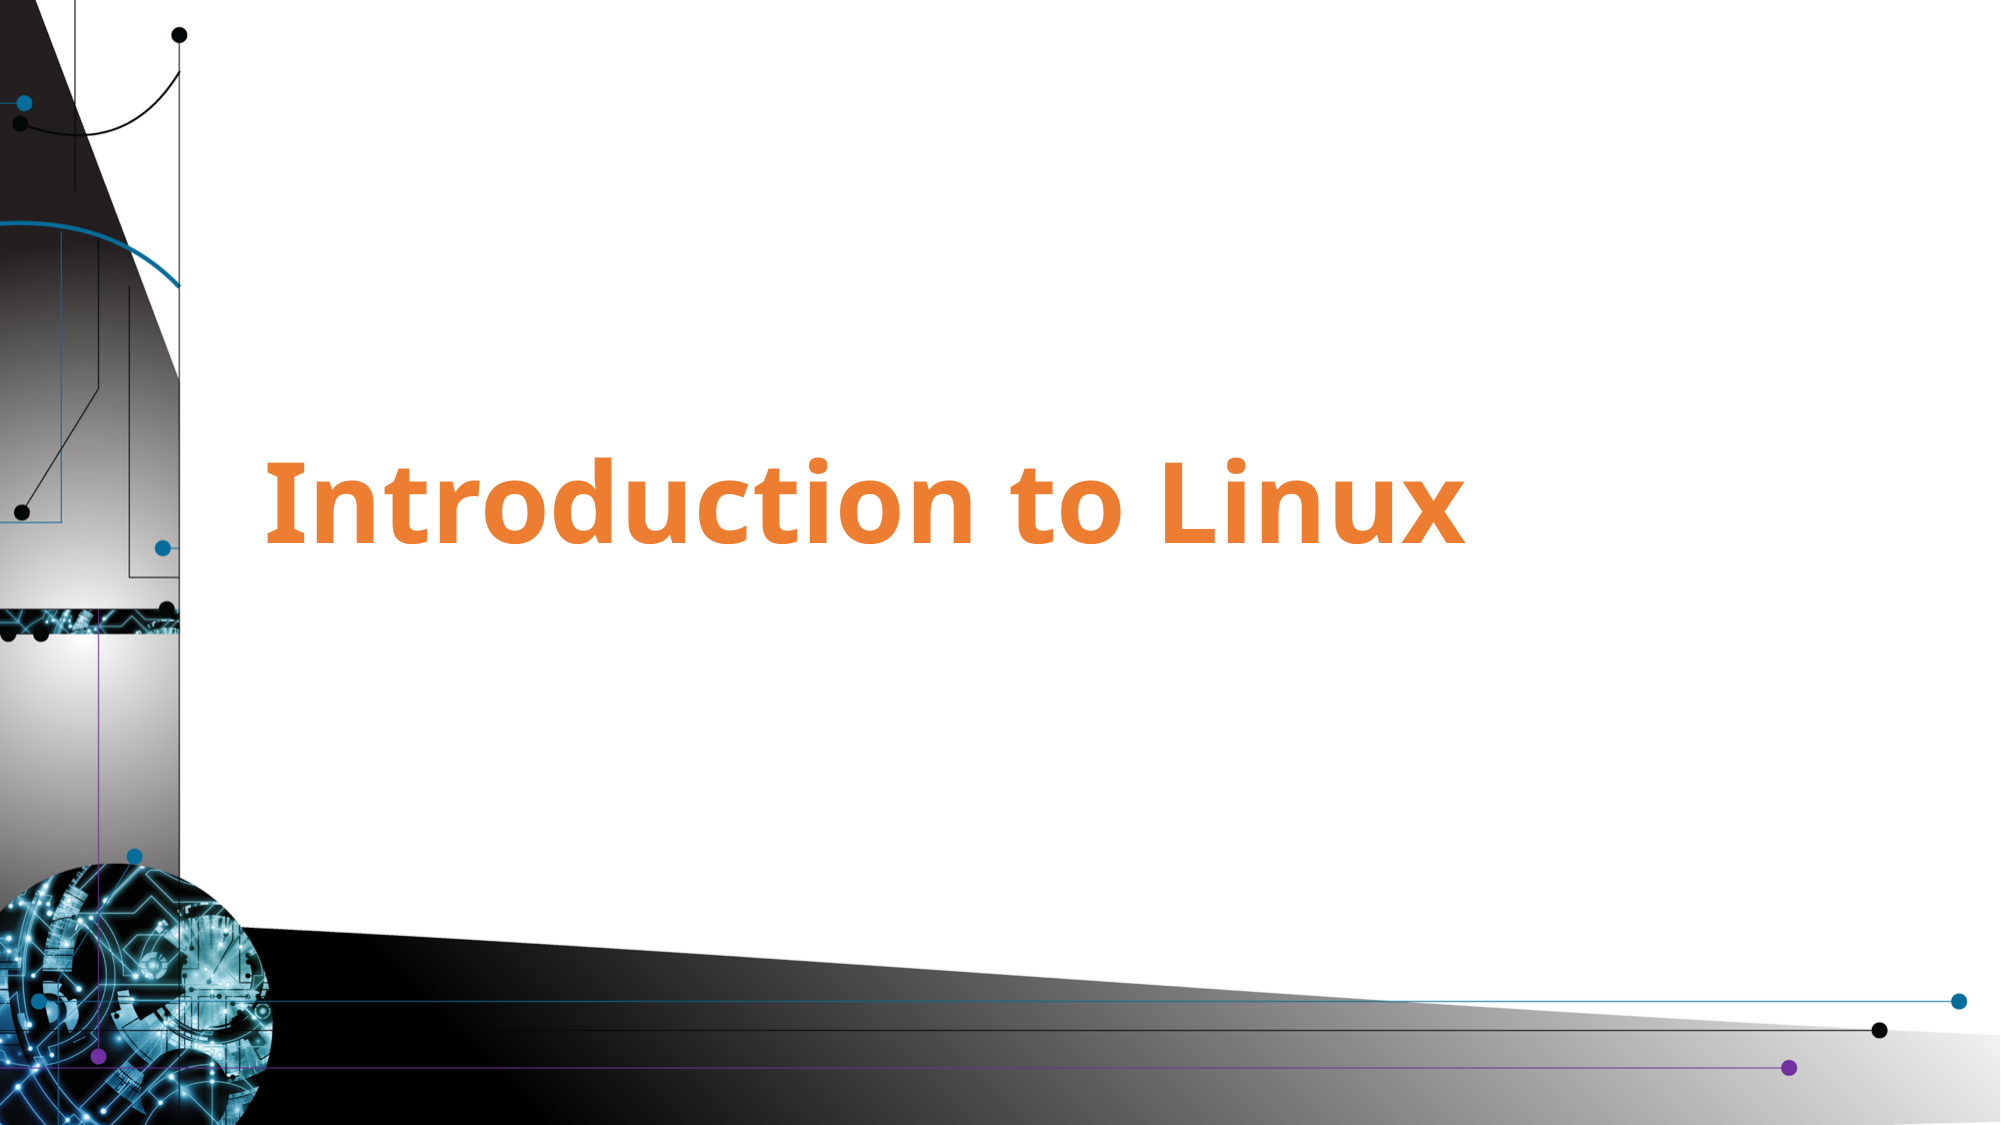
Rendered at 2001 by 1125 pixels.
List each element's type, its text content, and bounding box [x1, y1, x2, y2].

title Introduction to Linux [249, 184, 1750, 576]
picture [0, 0, 2001, 1125]
